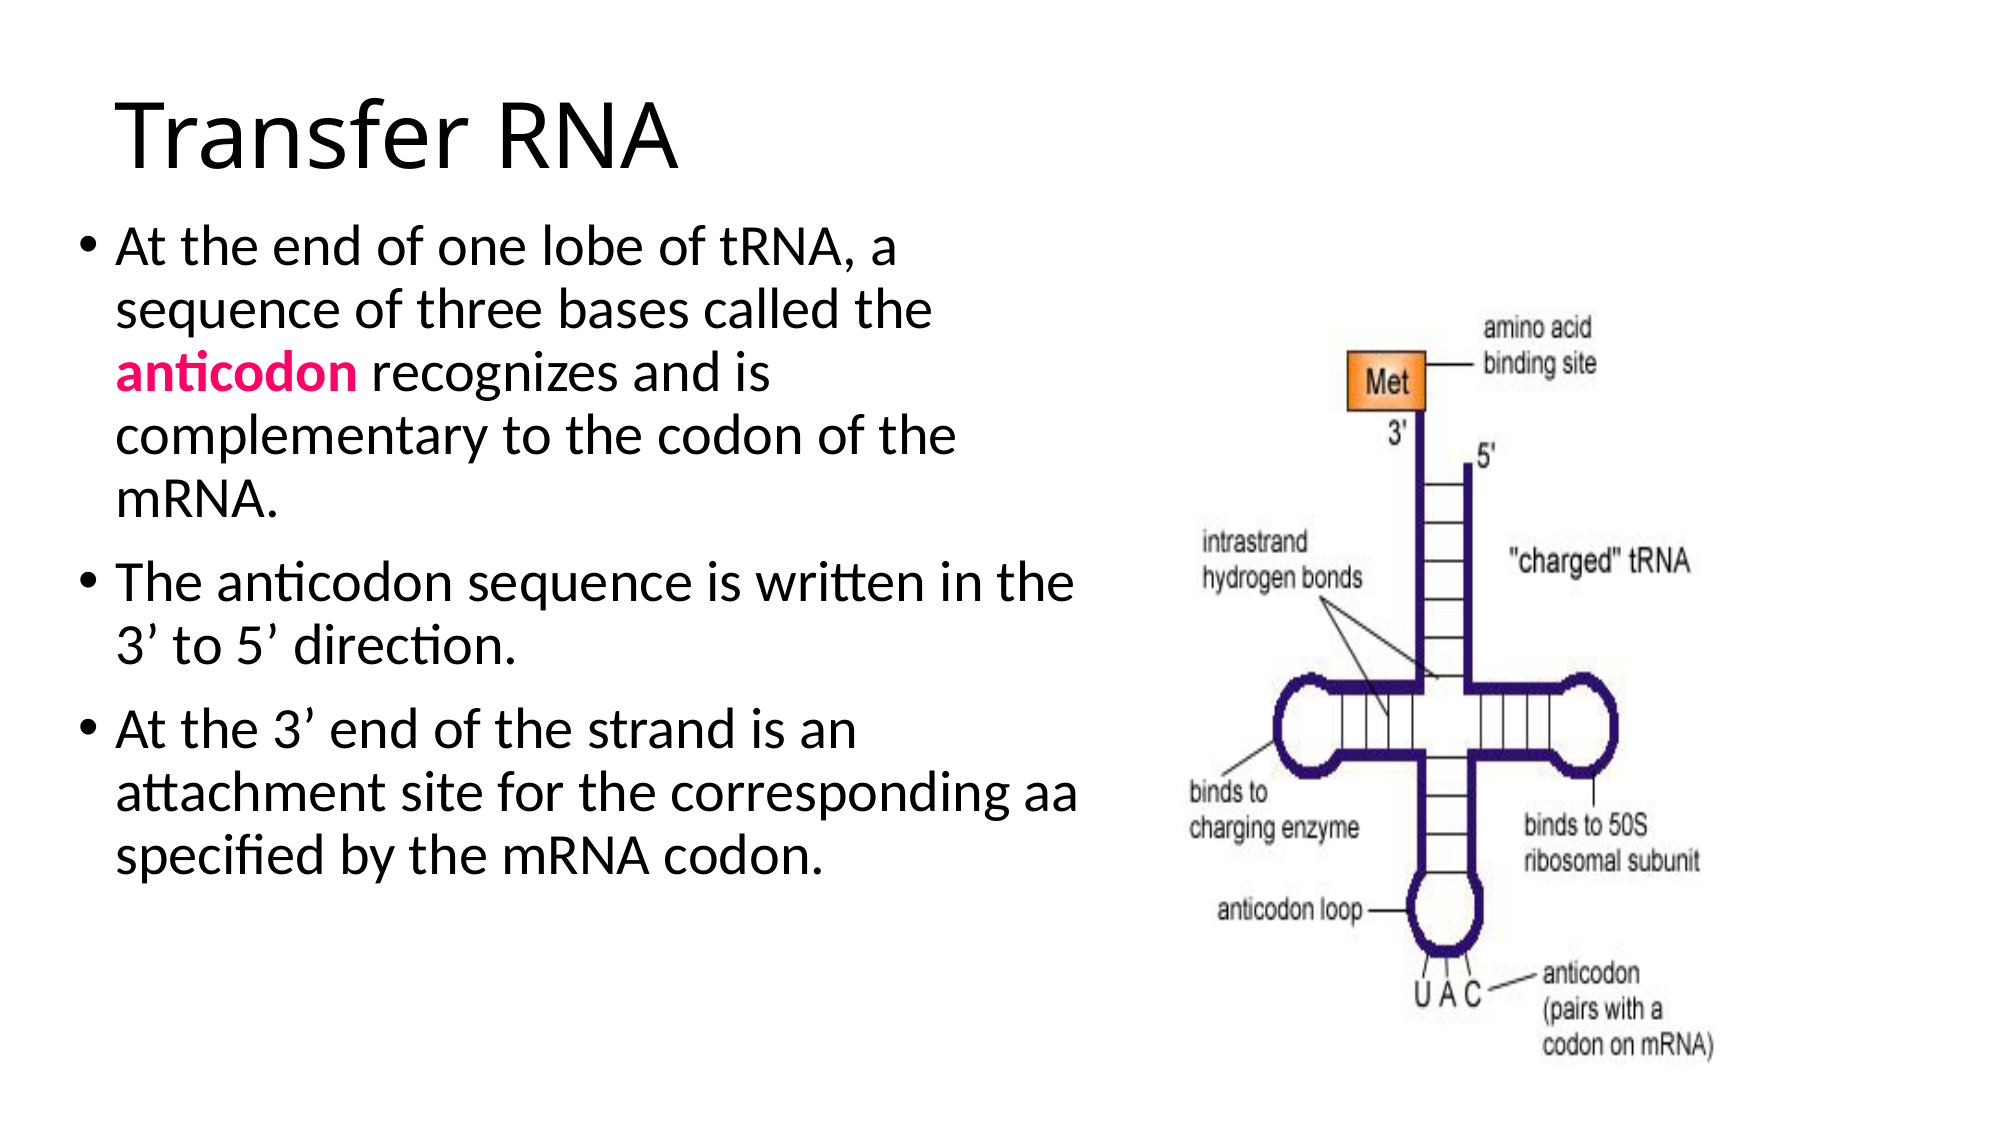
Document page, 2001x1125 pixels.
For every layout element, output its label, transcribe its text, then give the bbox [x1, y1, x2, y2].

list At the end of one lobe of tRNA, a sequence of three bases called the anticodon recognizes and is complementary to the codon of the mRNA. The anticodon sequence is written in the 3’ to 5’ direction. At the 3’ end of the strand is an attachment site for the corresponding aa specified by the mRNA codon. [63, 208, 1142, 1071]
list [1153, 290, 1719, 1071]
title Transfer RNA [99, 45, 1900, 233]
